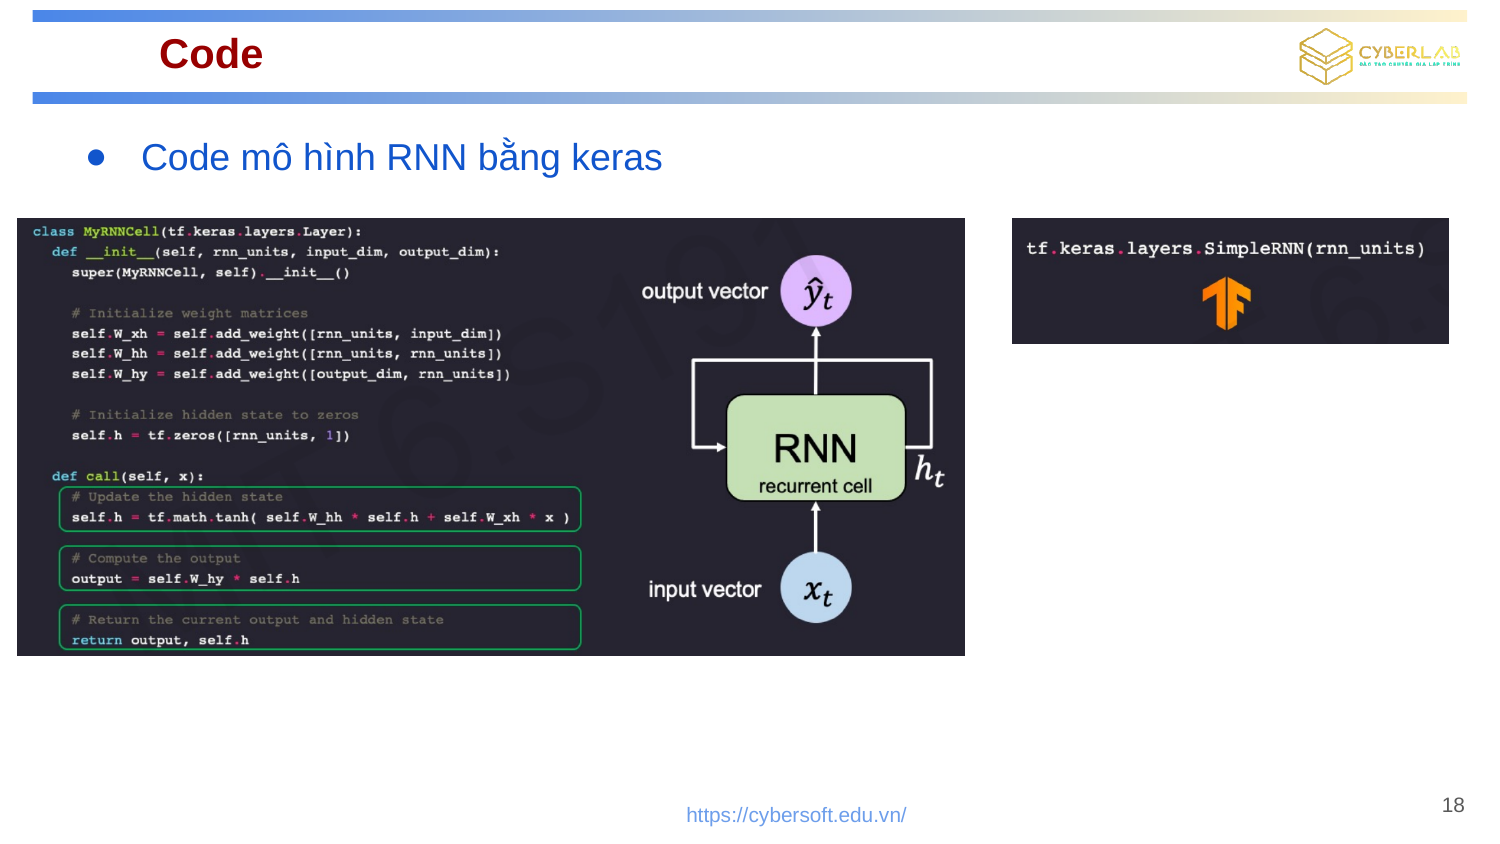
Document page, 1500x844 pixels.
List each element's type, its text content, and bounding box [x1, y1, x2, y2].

list Code mô hình RNN bằng keras [51, 111, 1449, 762]
title Code [144, 12, 1449, 93]
picture [1449, 28, 1468, 85]
slide_number 18 [1389, 782, 1480, 830]
picture [1012, 218, 1449, 344]
picture [17, 218, 965, 657]
